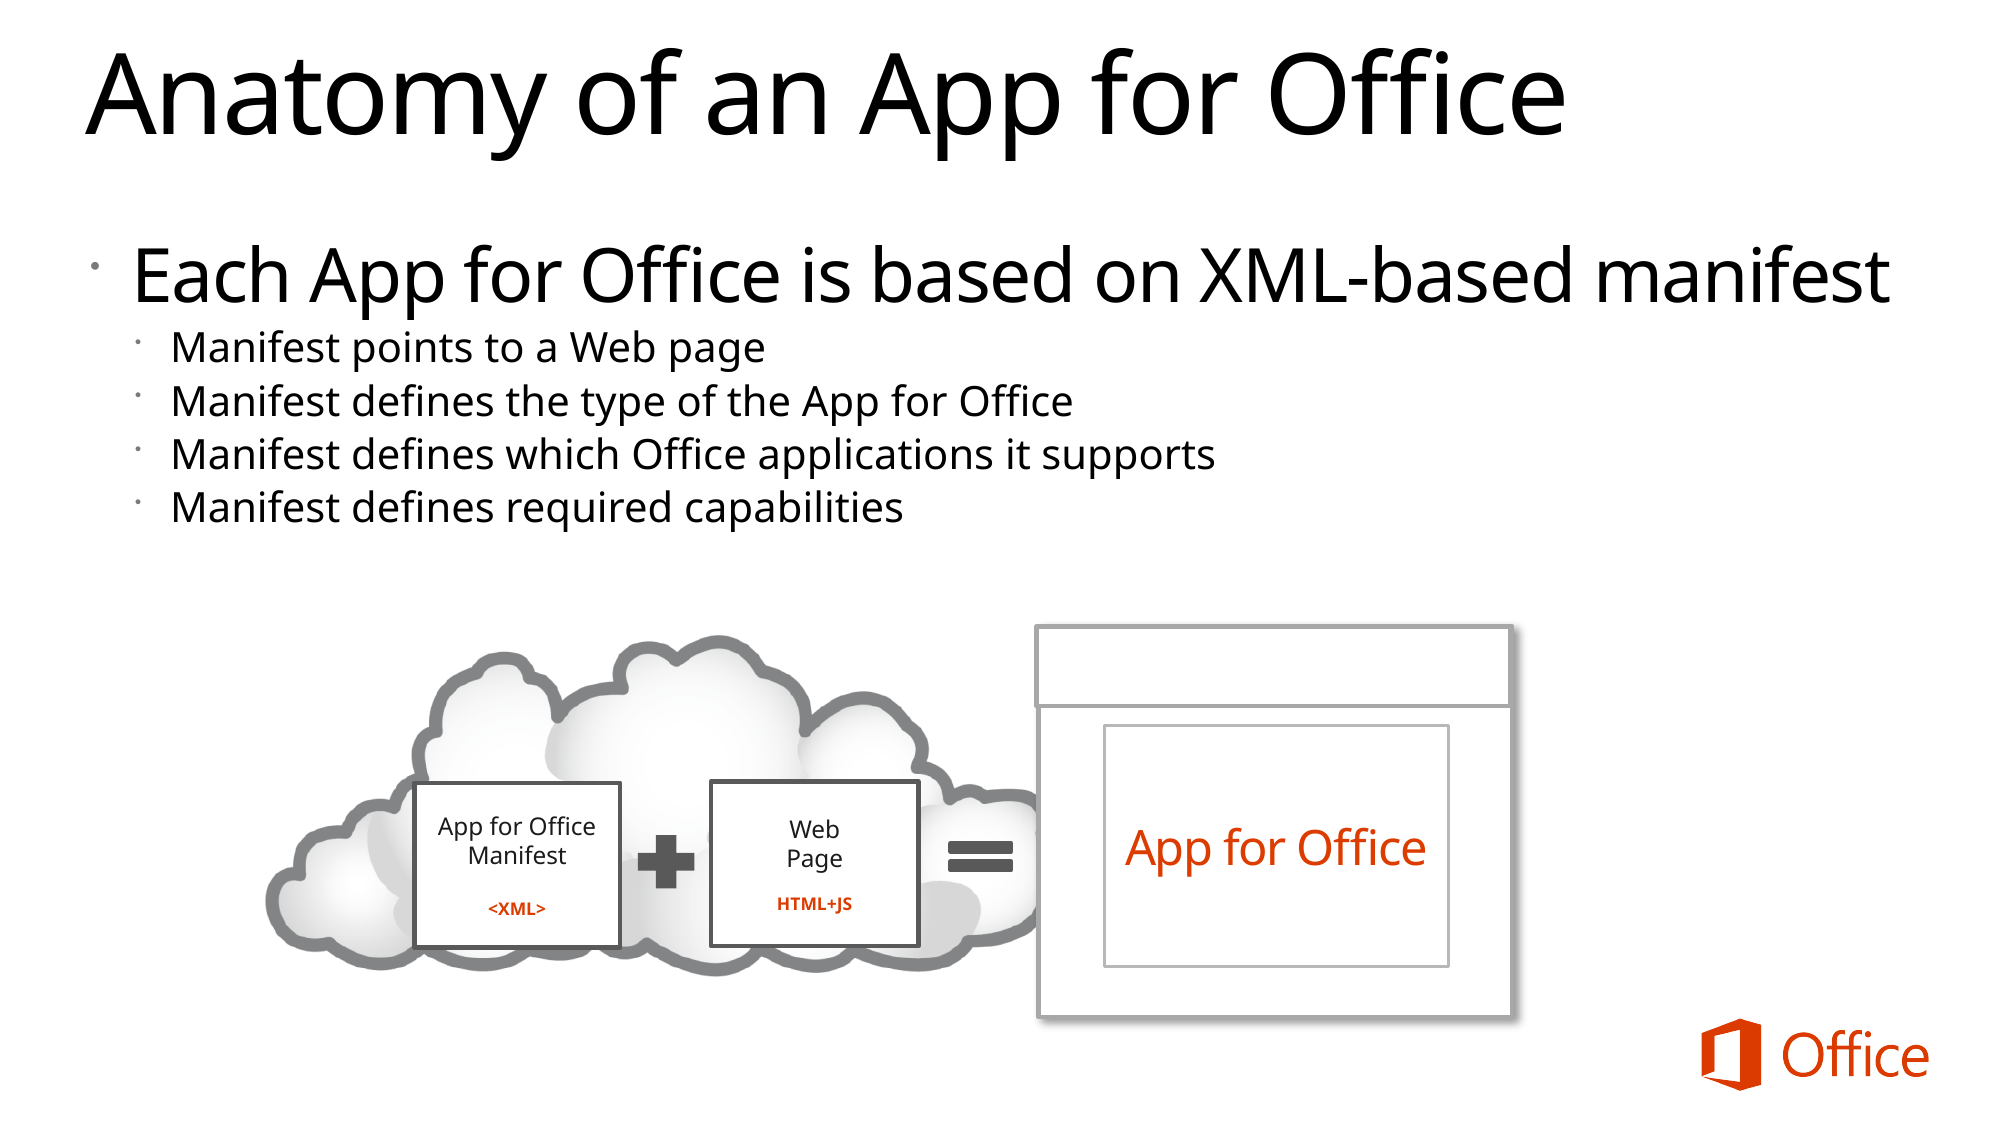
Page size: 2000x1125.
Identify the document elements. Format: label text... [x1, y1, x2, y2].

picture [1670, 987, 1960, 1122]
title Anatomy of an App for Office [85, 37, 1914, 161]
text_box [265, 626, 1513, 1018]
list Each App for Office is based on XML-based manifest Manifest points to a Web page Manifest defines the type of the App for Office Manifest defines which Office applications it supports Manifest defines required capabilities [85, 237, 1914, 573]
